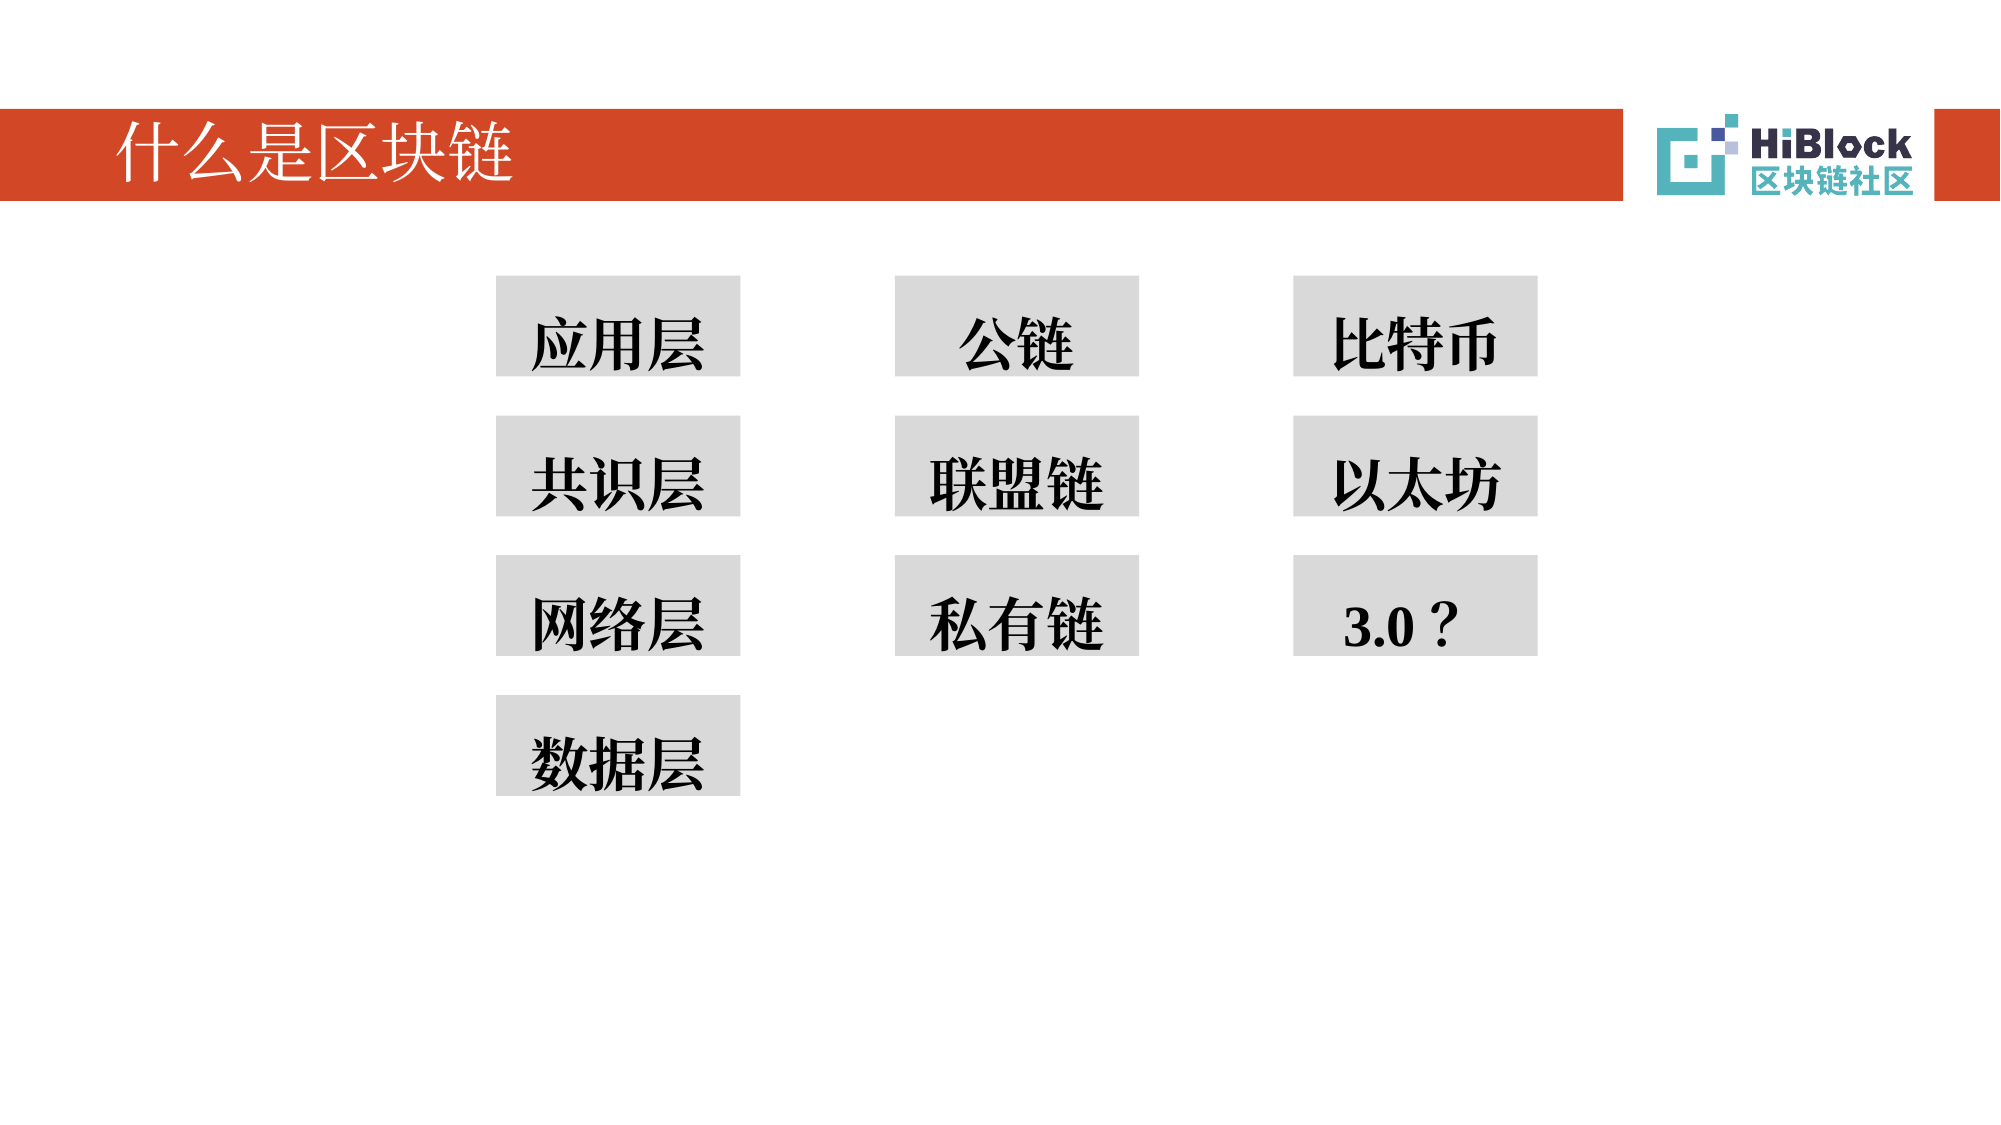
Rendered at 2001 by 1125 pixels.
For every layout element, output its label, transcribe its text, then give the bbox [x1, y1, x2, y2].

text_box 应用层 [496, 275, 741, 377]
text_box 以太坊 [1293, 415, 1538, 517]
text_box 共识层 [496, 415, 741, 517]
text_box 公链 [894, 275, 1140, 377]
picture [1863, 114, 1913, 196]
text_box 私有链 [894, 555, 1140, 656]
title 什么是区块链 [99, 106, 1863, 199]
text_box 数据层 [496, 695, 741, 796]
text_box 3.0？ [1293, 555, 1538, 656]
text_box 网络层 [496, 555, 741, 656]
text_box 比特币 [1293, 275, 1538, 377]
text_box 联盟链 [894, 415, 1140, 517]
